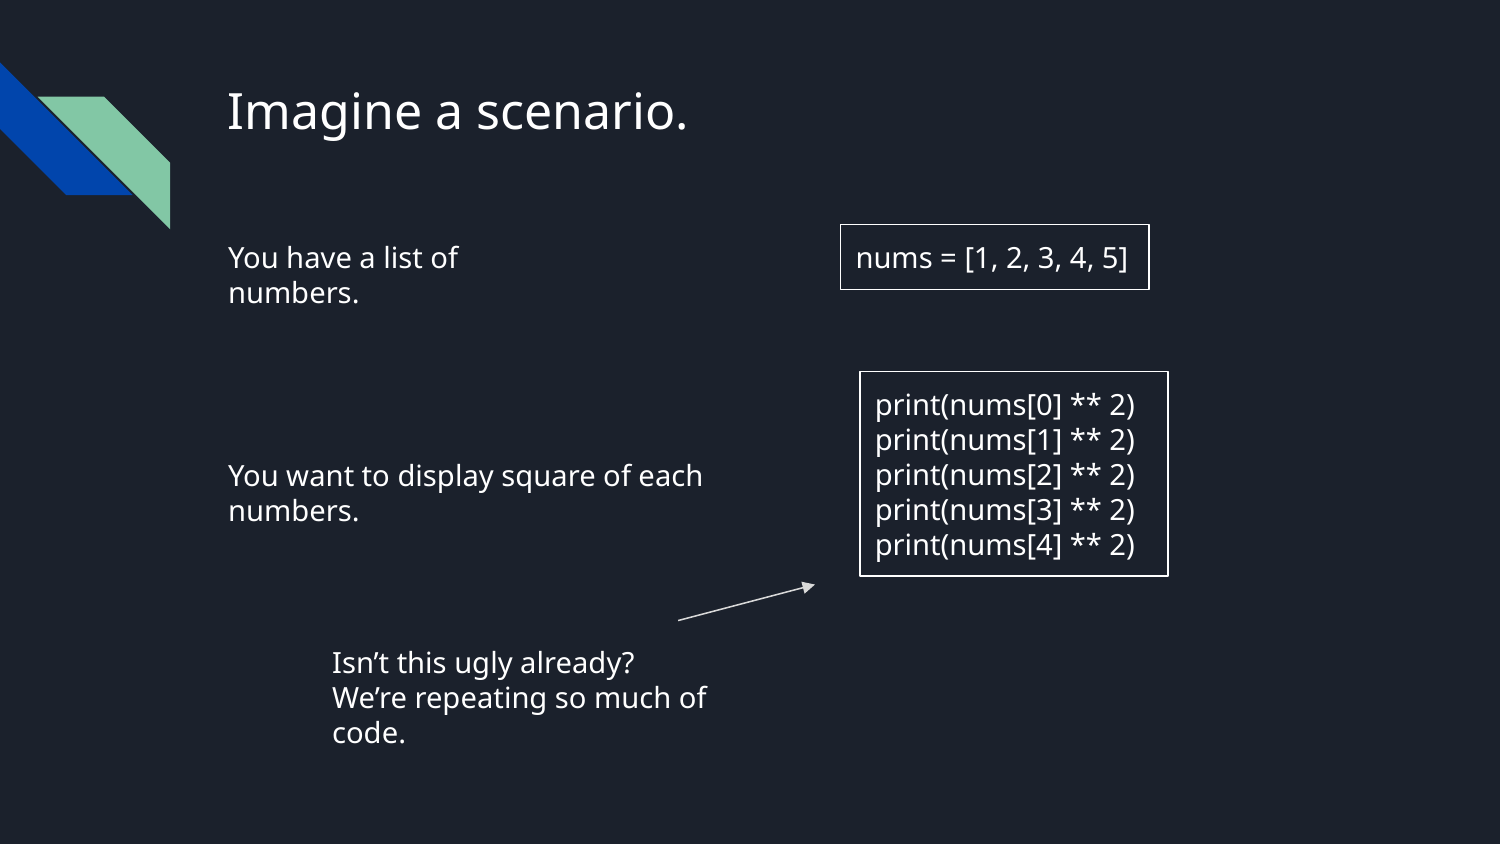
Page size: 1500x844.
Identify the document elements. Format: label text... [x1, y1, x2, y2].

text_box Isn’t this ugly already? We’re repeating so much of code. [317, 629, 797, 764]
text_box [677, 584, 816, 621]
text_box You have a list of numbers. [213, 224, 594, 325]
text_box nums = [1, 2, 3, 4, 5] [840, 224, 1149, 290]
text_box print(nums[0] ** 2) print(nums[1] ** 2) print(nums[2] ** 2) print(nums[3] ** 2) print(nums[4] ** 2) [859, 371, 1169, 577]
text_box You want to display square of each numbers. [213, 442, 815, 542]
title Imagine a scenario. [212, 64, 1368, 215]
